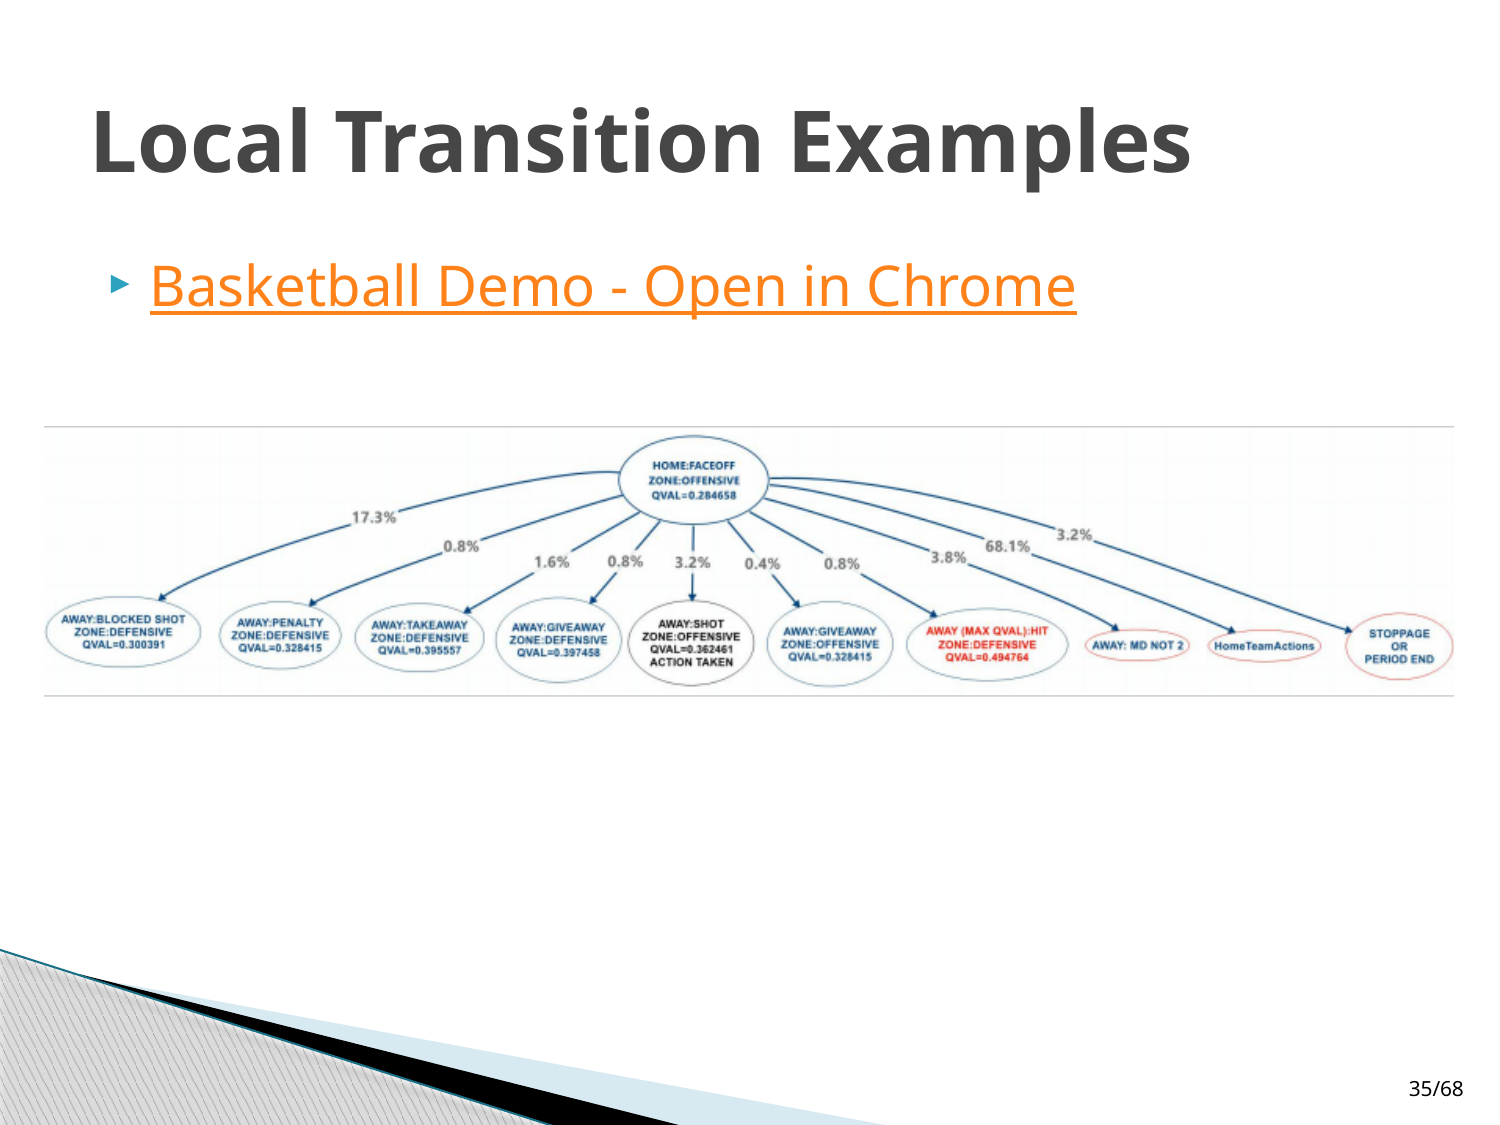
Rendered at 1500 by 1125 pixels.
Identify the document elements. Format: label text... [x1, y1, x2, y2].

title Local Transition Examples [75, 45, 1425, 233]
slide_number 35/68 [1376, 1051, 1479, 1112]
picture [43, 424, 1455, 699]
list Basketball Demo - Open in Chrome [75, 243, 1425, 398]
